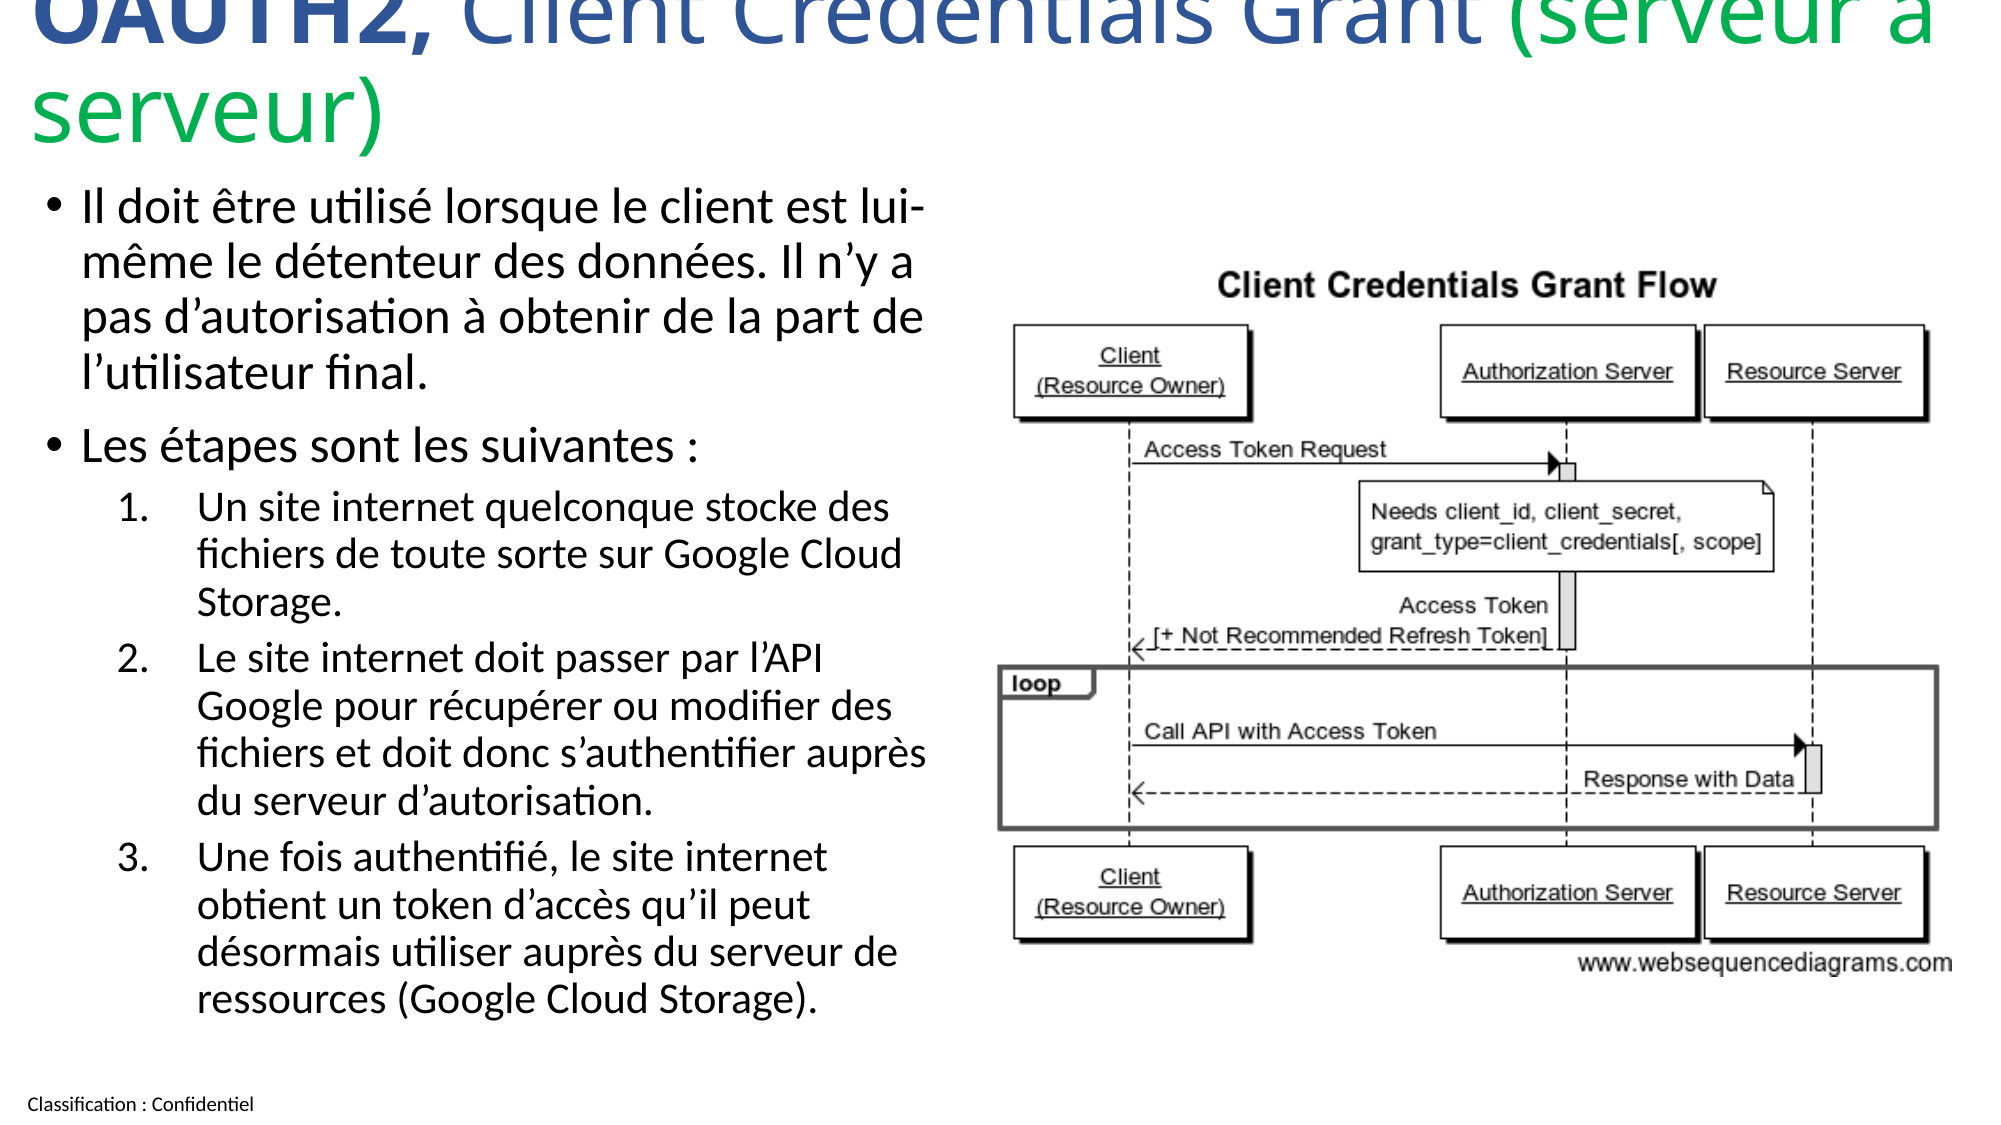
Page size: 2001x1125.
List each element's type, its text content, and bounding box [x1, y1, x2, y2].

list Il doit être utilisé lorsque le client est lui-même le détenteur des données. Il n’y a pas d’autorisation à obtenir de la part de l’utilisateur final. Les étapes sont les suivantes : Un site internet quelconque stocke des fichiers de toute sorte sur Google Cloud Storage. Le site internet doit passer par l’API Google pour récupérer ou modifier des fichiers et doit donc s’authentifier auprès du serveur d’autorisation. Une fois authentifié, le site internet obtient un token d’accès qu’il peut désormais utiliser auprès du serveur de ressources (Google Cloud Storage). [30, 171, 946, 1048]
title OAUTH2, Client Credentials Grant (serveur à serveur) [15, 0, 2000, 172]
picture [980, 243, 1952, 977]
